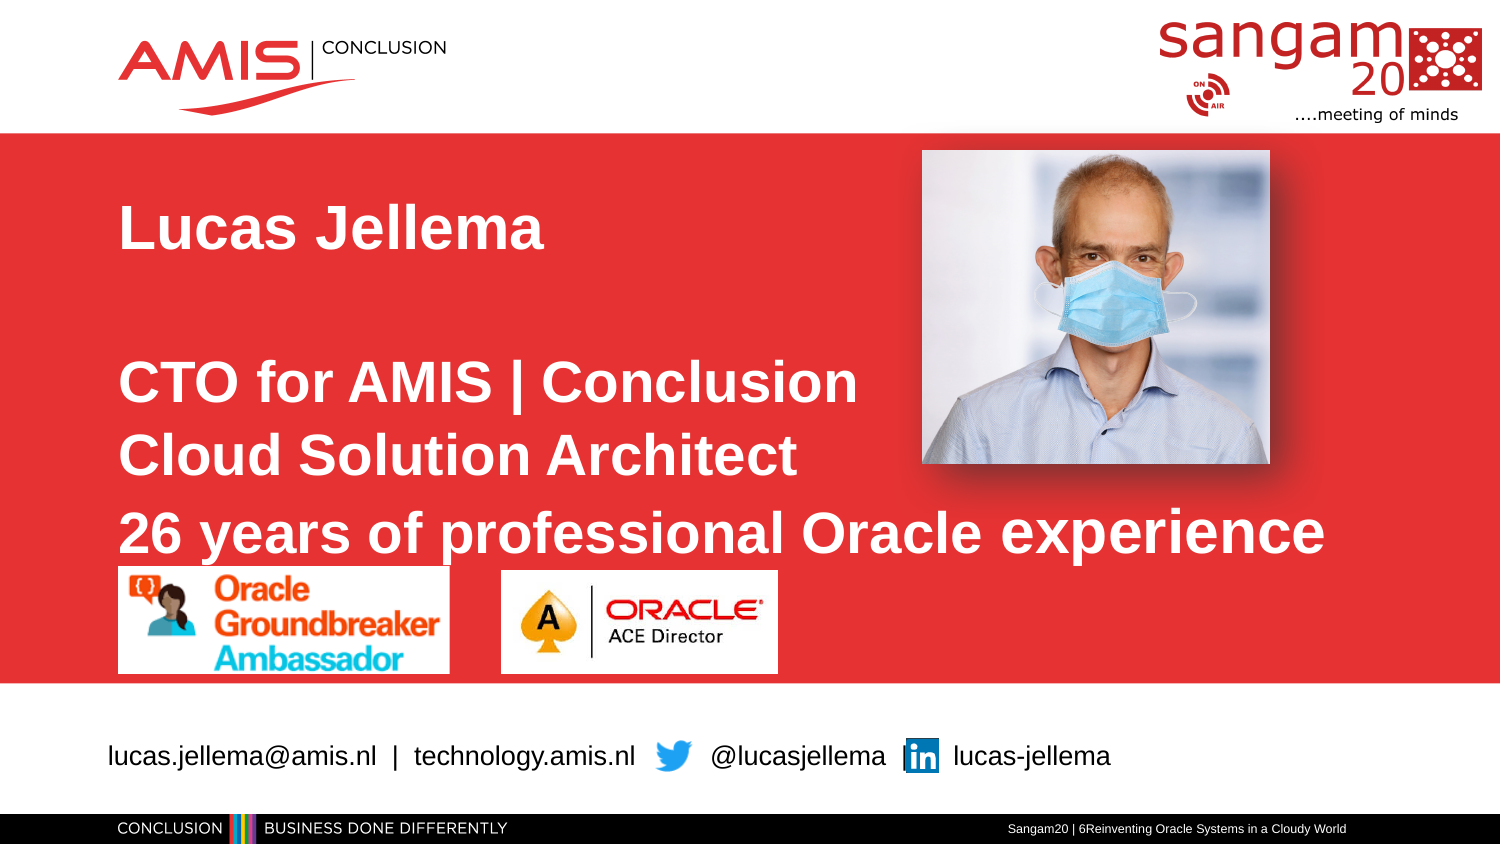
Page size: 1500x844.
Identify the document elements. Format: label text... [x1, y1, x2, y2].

text_box lucas.jellema@amis.nl | technology.amis.nl | @lucasjellema | lucas-jellema [107, 738, 648, 771]
footer Sangam20 | 6Reinventing Oracle Systems in a Cloudy World [814, 820, 1347, 839]
picture [0, 814, 236, 844]
picture [501, 570, 778, 674]
picture [118, 566, 450, 674]
text_box [914, 183, 1308, 503]
picture [648, 738, 695, 772]
text_box lucas.jellema@amis.nl | technology.amis.nl | @lucasjellema | lucas-jellema [695, 738, 906, 771]
picture [239, 814, 1500, 844]
picture [922, 150, 1270, 464]
picture [1160, 22, 1482, 123]
title Lucas Jellema CTO for AMIS | Conclusion Cloud Solution Architect 26 years of professional Oracle experience [118, 183, 1382, 597]
picture [921, 753, 935, 768]
text_box lucas.jellema@amis.nl | technology.amis.nl | @lucasjellema | lucas-jellema [939, 738, 1111, 771]
picture [912, 753, 916, 768]
picture [106, 17, 579, 124]
